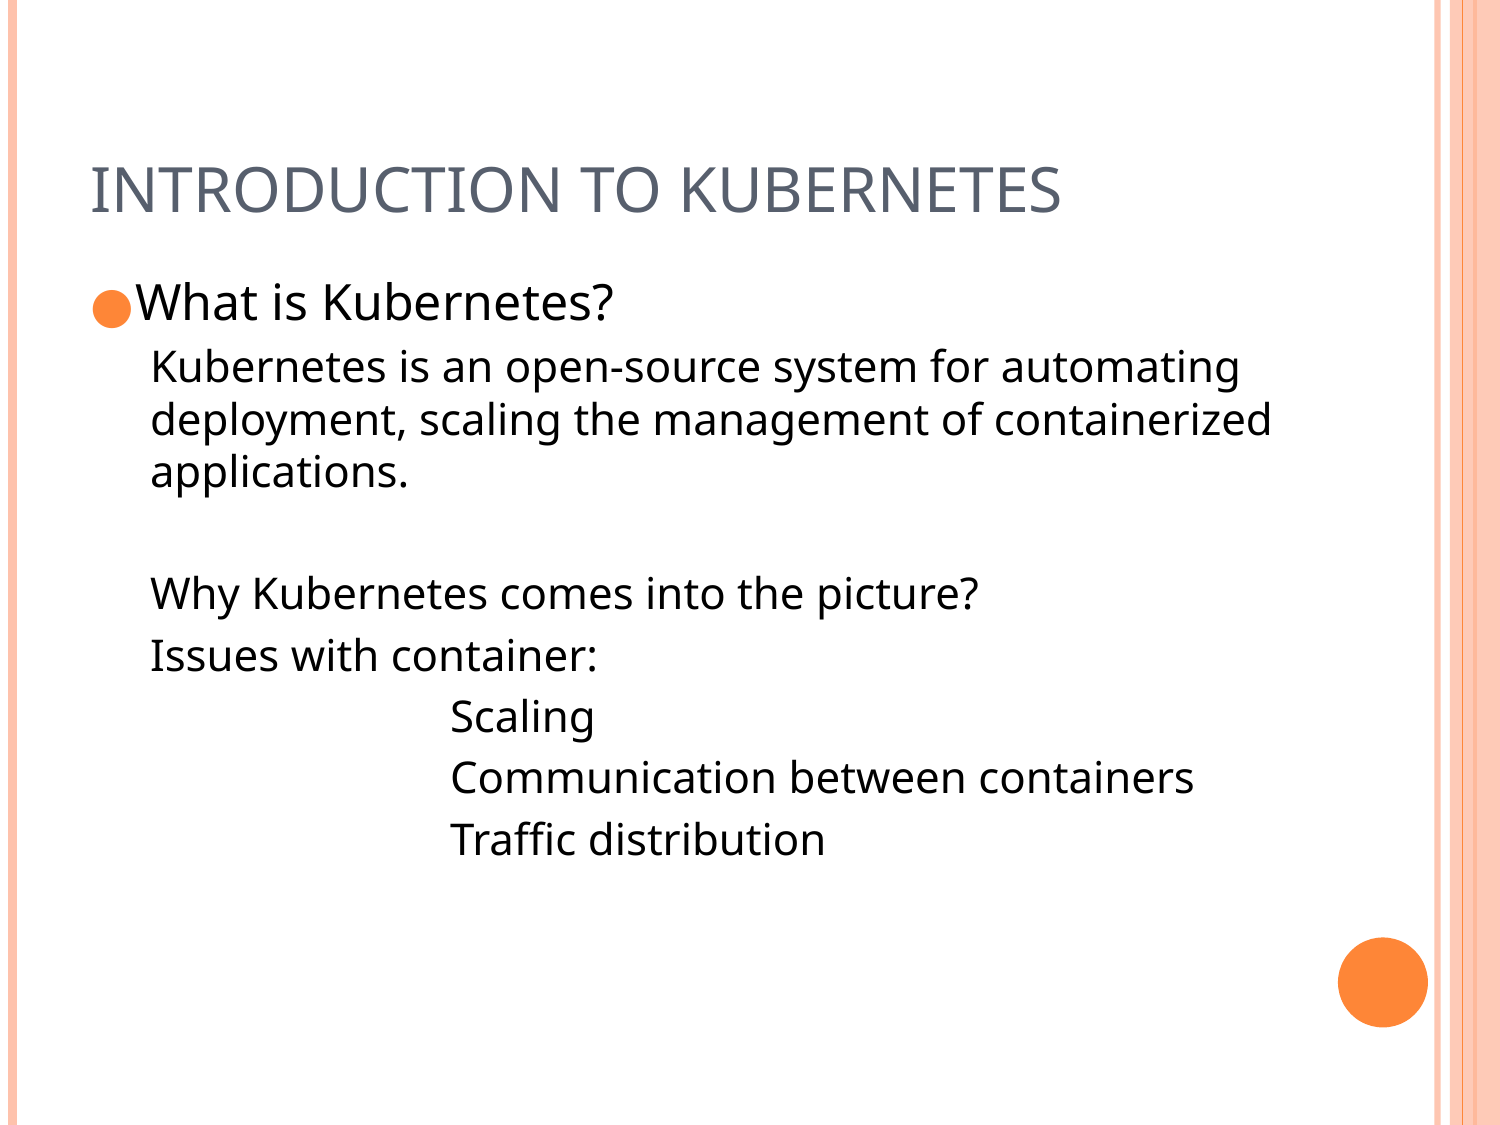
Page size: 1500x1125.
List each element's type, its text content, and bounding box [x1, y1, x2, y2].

list What is Kubernetes? Kubernetes is an open-source system for automating deployment, scaling the management of containerized applications. Why Kubernetes comes into the picture? Issues with container: Scaling Communication between containers Traffic distribution [75, 262, 1300, 1062]
title Introduction to Kubernetes [75, 45, 1300, 233]
